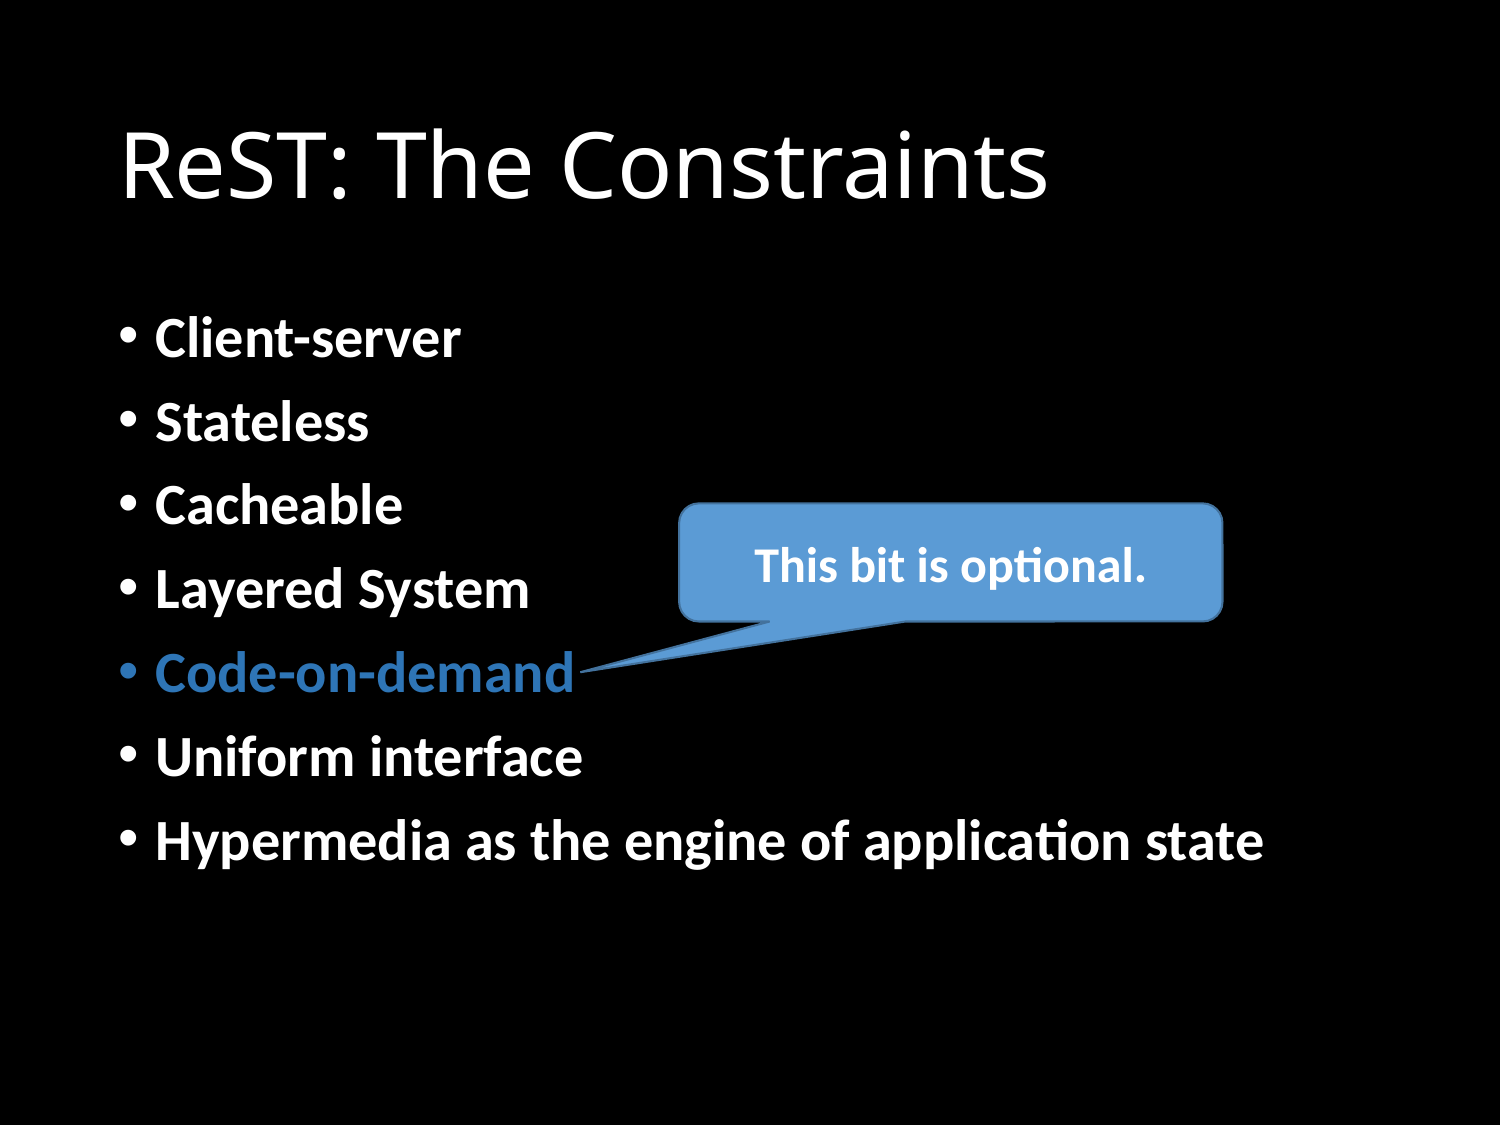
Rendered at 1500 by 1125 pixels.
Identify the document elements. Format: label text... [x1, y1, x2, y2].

title ReST: The Constraints [103, 59, 1397, 278]
text_box This bit is optional. [580, 502, 1224, 674]
list Client-server Stateless Cacheable Layered System Code-on-demand Uniform interface Hypermedia as the engine of application state [103, 299, 1397, 1014]
